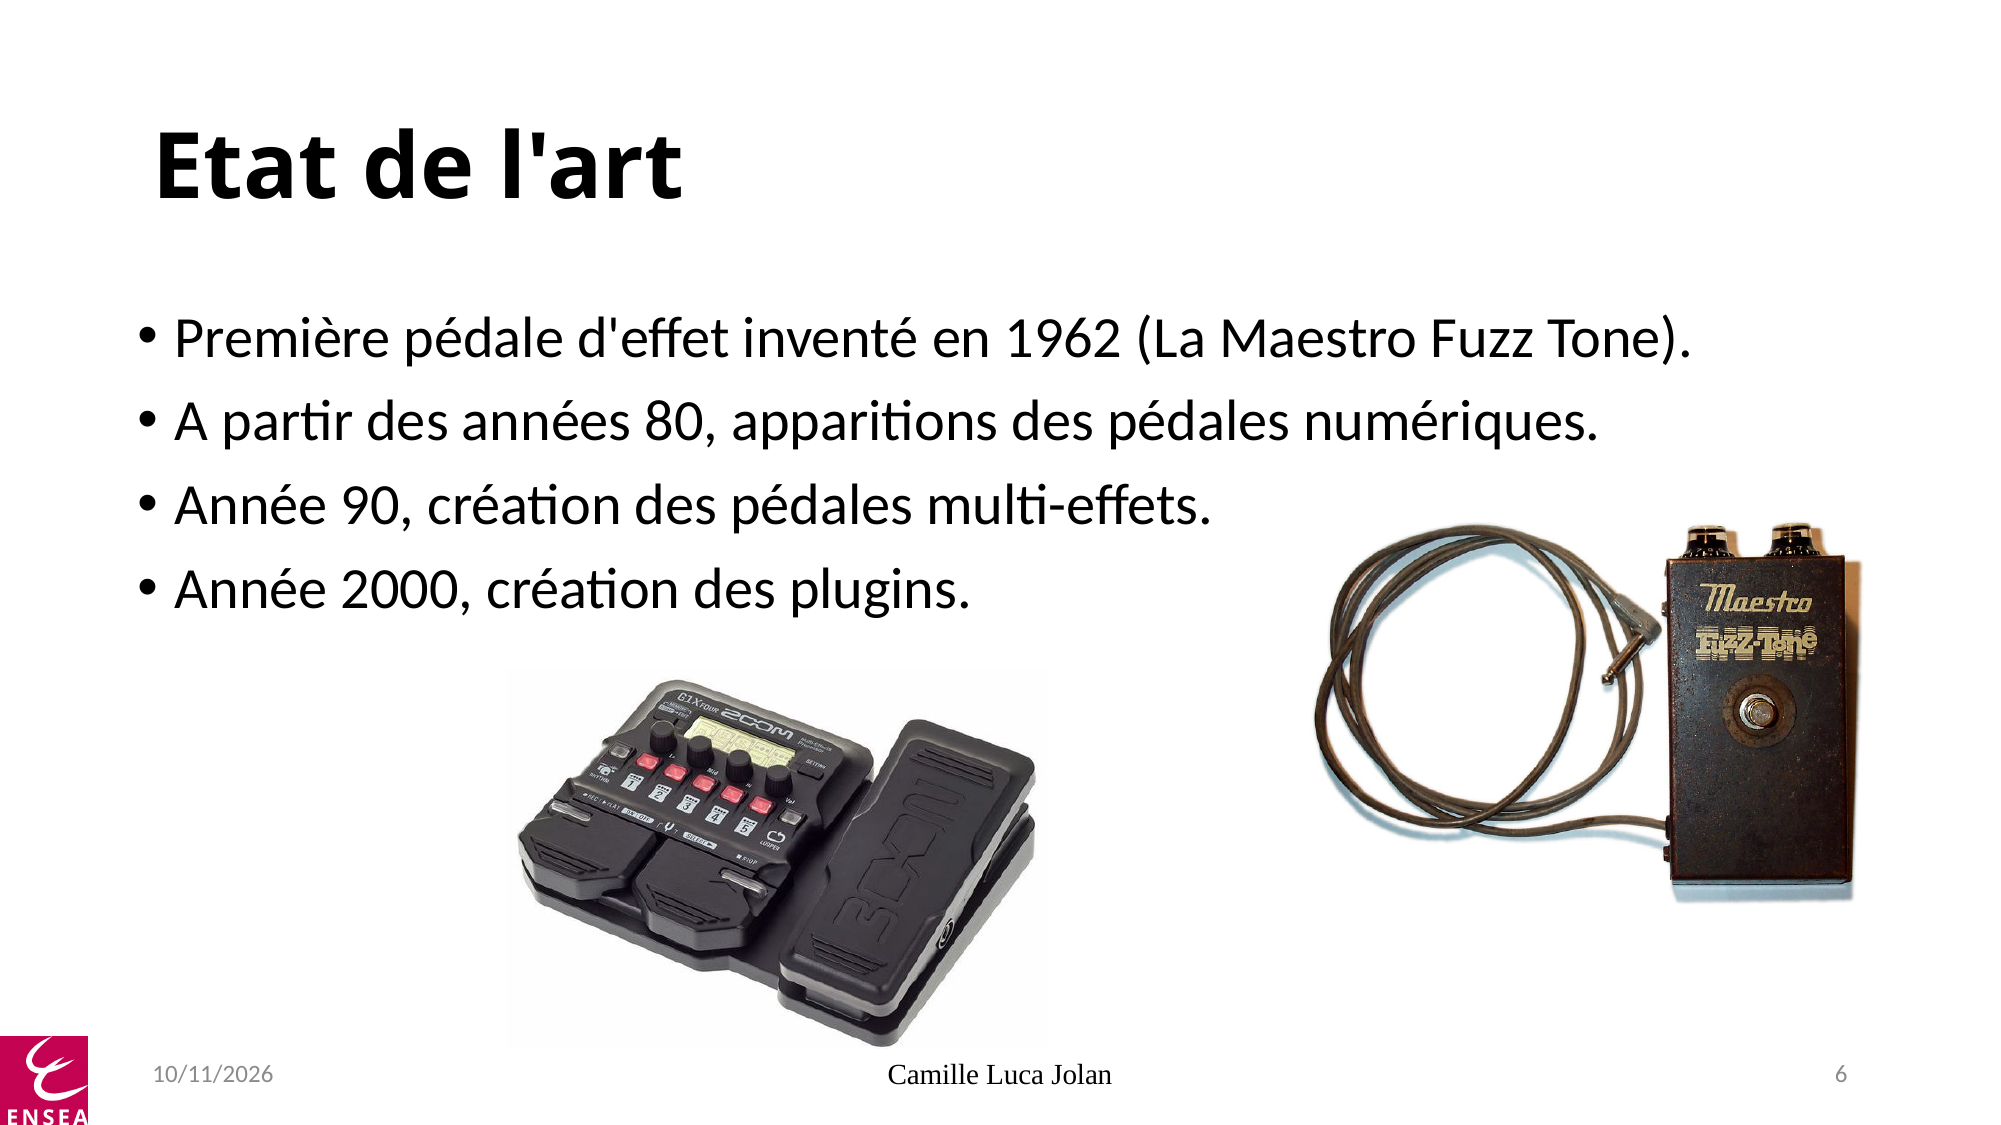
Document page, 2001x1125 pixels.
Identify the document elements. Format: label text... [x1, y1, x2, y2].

picture [1311, 520, 1864, 905]
title Etat de l'art [137, 59, 1863, 278]
slide_number 6 [1412, 1042, 1863, 1103]
list Première pédale d'effet inventé en 1962 (La Maestro Fuzz Tone). A partir des années 80, apparitions des pédales numériques. Année 90, création des pédales multi-effets. Année 2000, création des plugins. [137, 299, 1863, 1014]
picture [0, 1036, 88, 1125]
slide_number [137, 1042, 588, 1103]
picture [506, 669, 1048, 1049]
footer Camille Luca Jolan [662, 1042, 1338, 1103]
